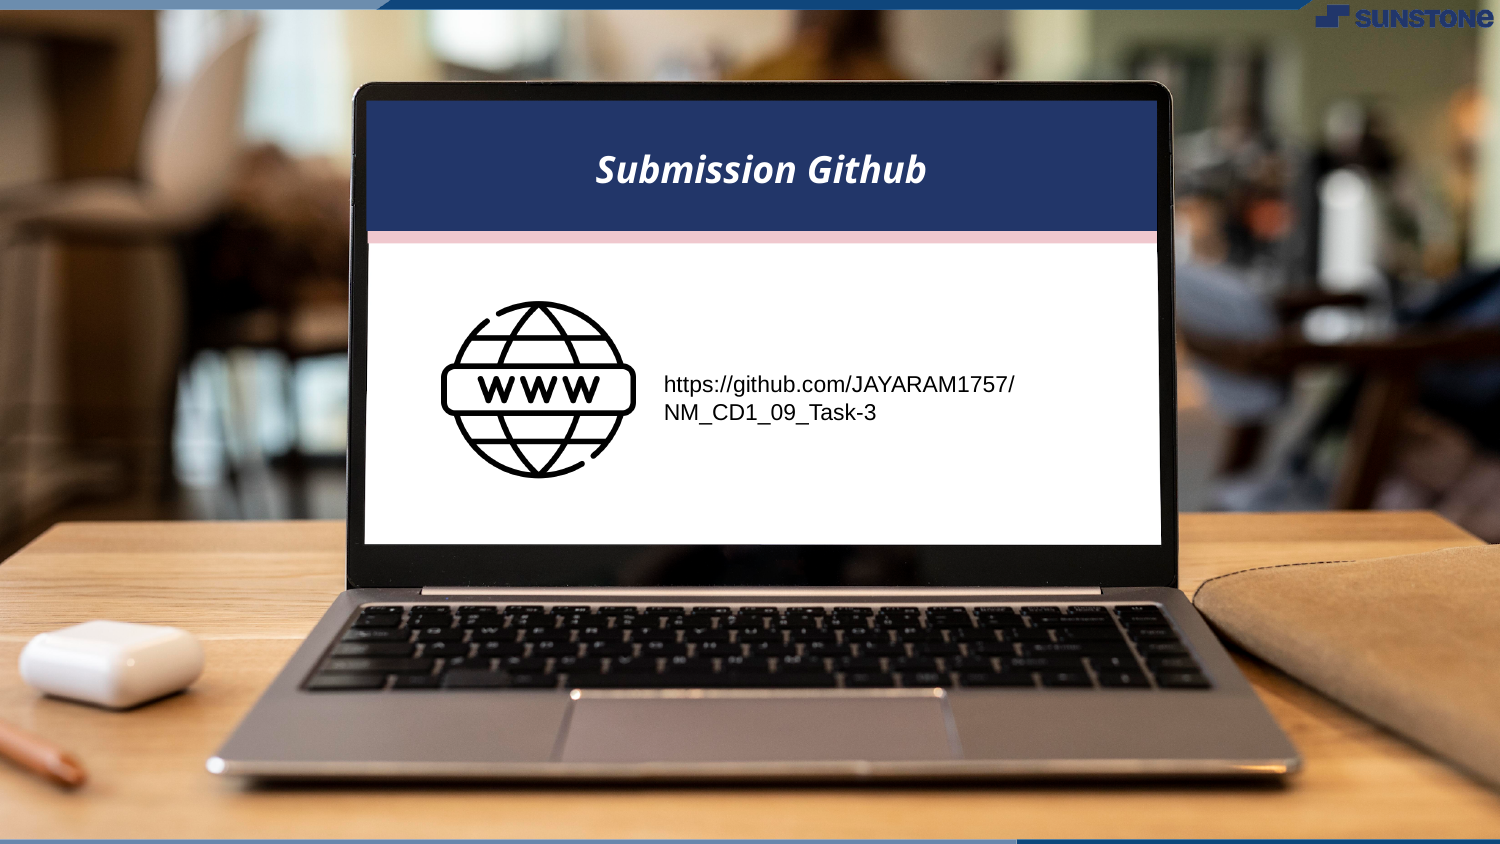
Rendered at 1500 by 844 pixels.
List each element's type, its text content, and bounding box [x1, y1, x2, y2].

list Submission Github [432, 131, 1091, 206]
text_box https://github.com/JAYARAM1757/NM_CD1_09_Task-3 [648, 354, 1160, 440]
picture [0, 0, 1500, 844]
